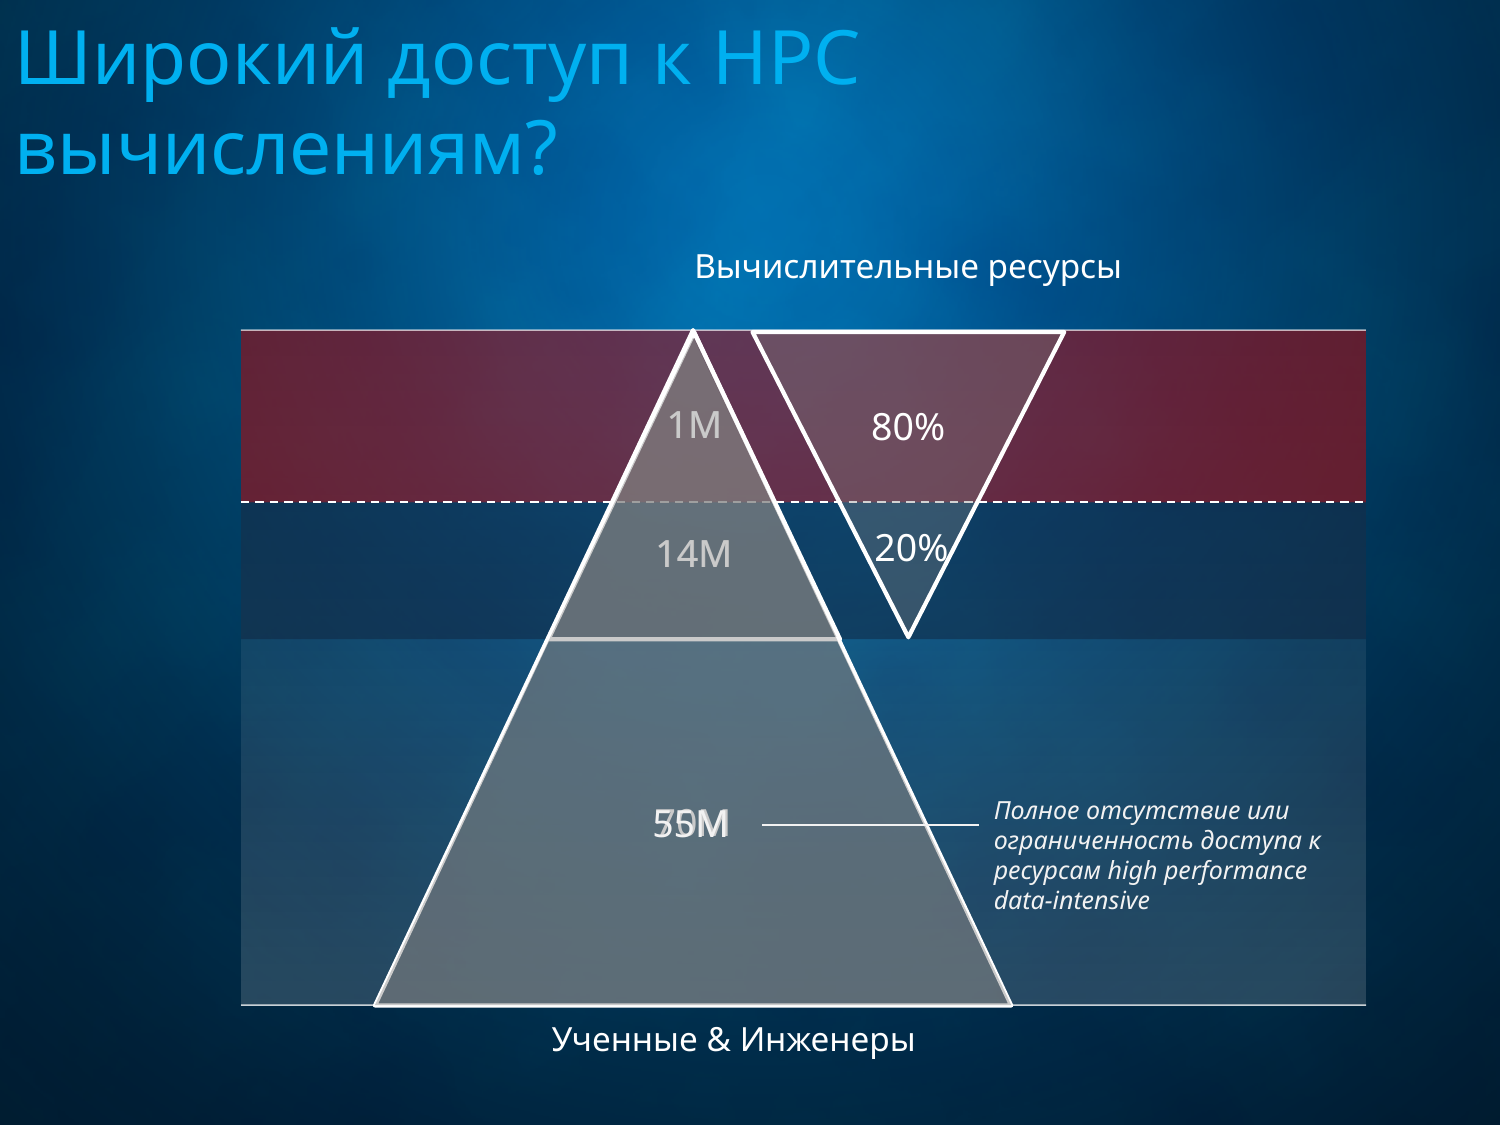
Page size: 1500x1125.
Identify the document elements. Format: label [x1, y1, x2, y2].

text_box [548, 332, 841, 640]
picture [0, 0, 1500, 1125]
text_box [694, 238, 1123, 638]
text_box [762, 787, 1367, 924]
text_box [374, 339, 1012, 1006]
text_box [1126, 331, 1367, 640]
text_box [240, 337, 369, 640]
